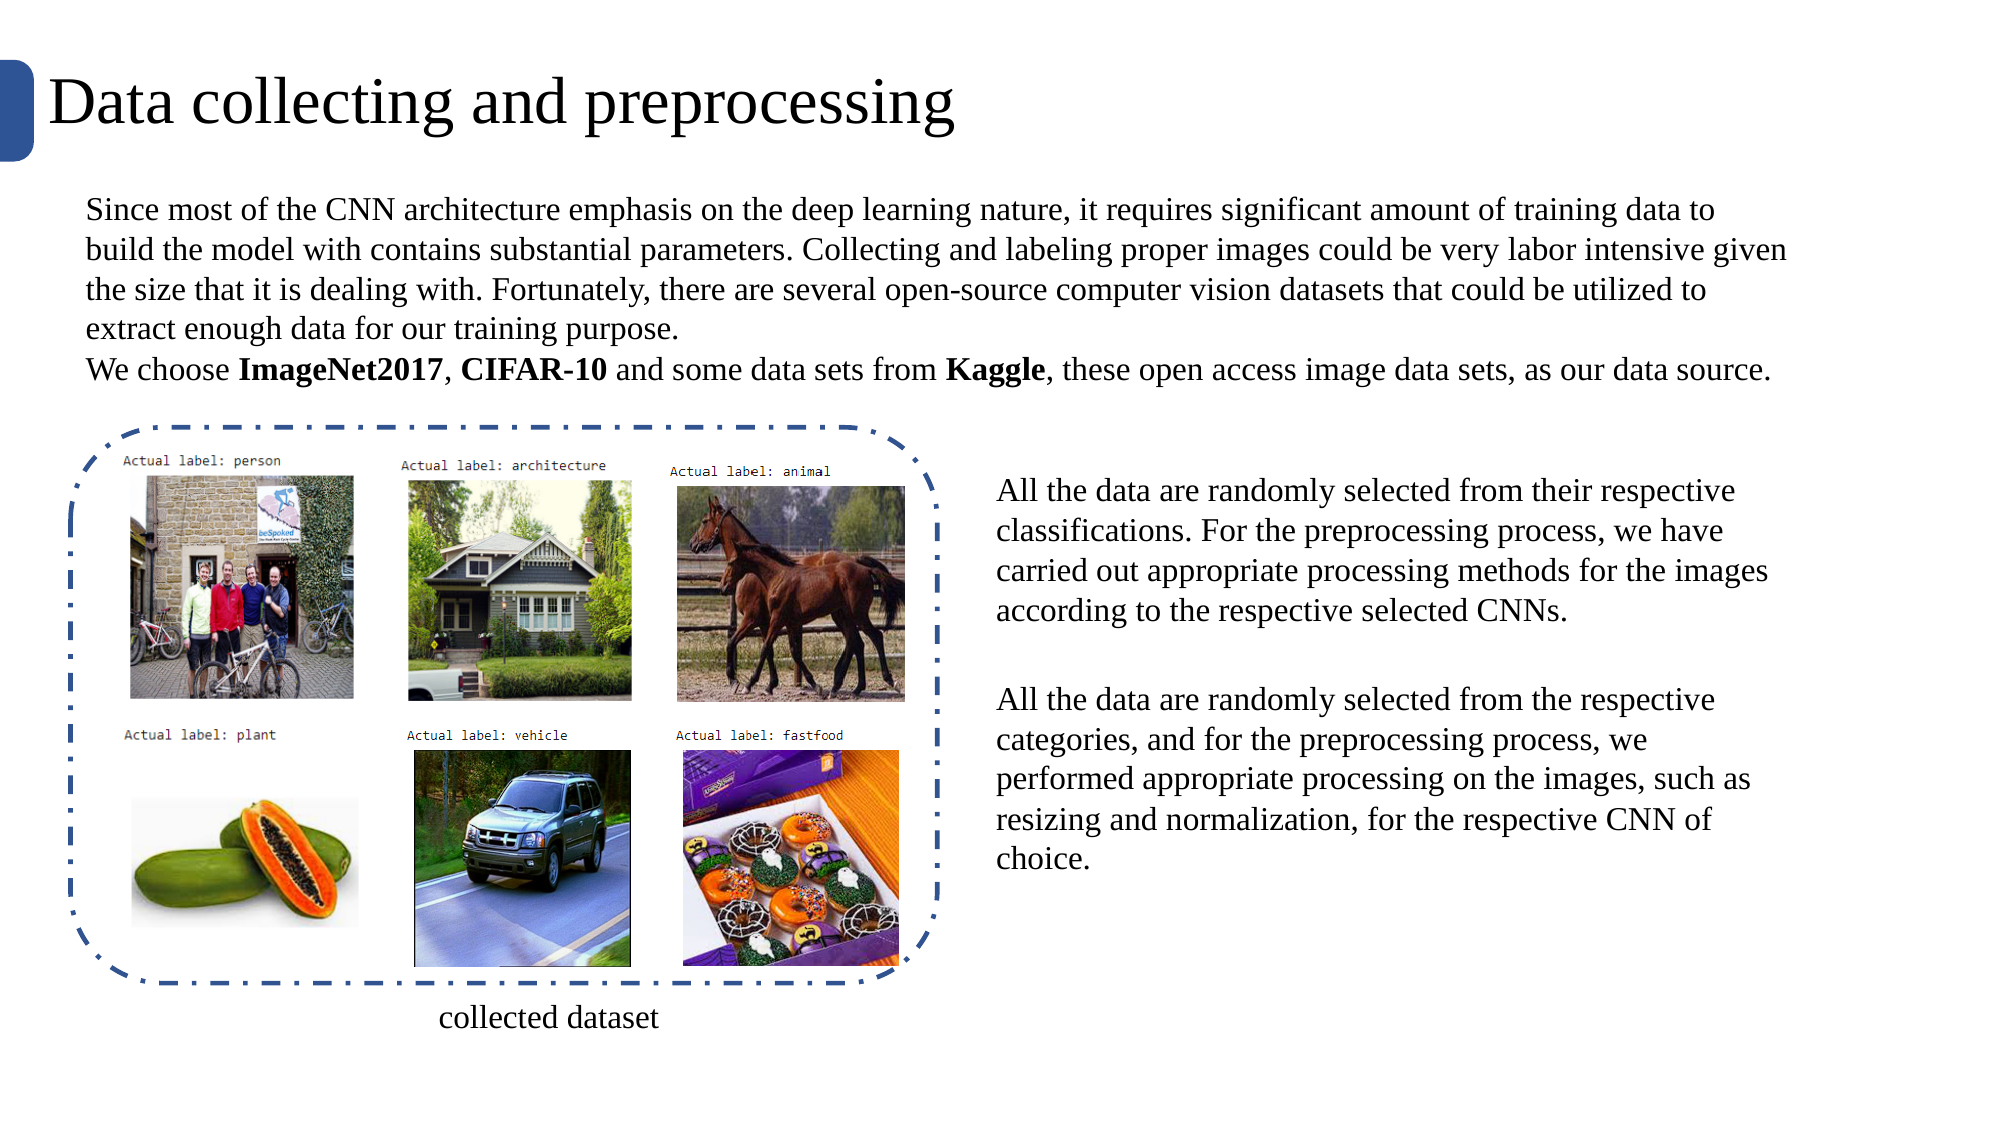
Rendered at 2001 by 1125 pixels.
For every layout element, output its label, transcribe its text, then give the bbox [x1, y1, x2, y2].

text_box collected dataset [423, 987, 796, 1043]
text_box [0, 59, 34, 162]
text_box All the data are randomly selected from their respective classifications. For the preprocessing process, we have carried out appropriate processing methods for the images according to the respective selected CNNs. [980, 460, 1794, 636]
picture [116, 449, 370, 712]
picture [667, 726, 908, 972]
text_box All the data are randomly selected from the respective categories, and for the preprocessing process, we performed appropriate processing on the images, such as resizing and normalization, for the respective CNN of choice. [980, 669, 1794, 919]
text_box [70, 427, 938, 984]
picture [392, 452, 646, 712]
text_box Since most of the CNN architecture emphasis on the deep learning nature, it requires significant amount of training data to build the model with contains substantial parameters. Collecting and labeling proper images could be very labor intensive given the size that it is dealing with. Fortunately, there are several open-source computer vision datasets that could be utilized to extract enough data for our training purpose. We choose ImageNet2017, CIFAR-10 and some data sets from Kaggle, these open access image data sets, as our data source. [70, 179, 1807, 395]
picture [116, 725, 370, 984]
picture [661, 460, 915, 712]
title Data collecting and preprocessing [33, 42, 1759, 261]
picture [398, 725, 639, 974]
